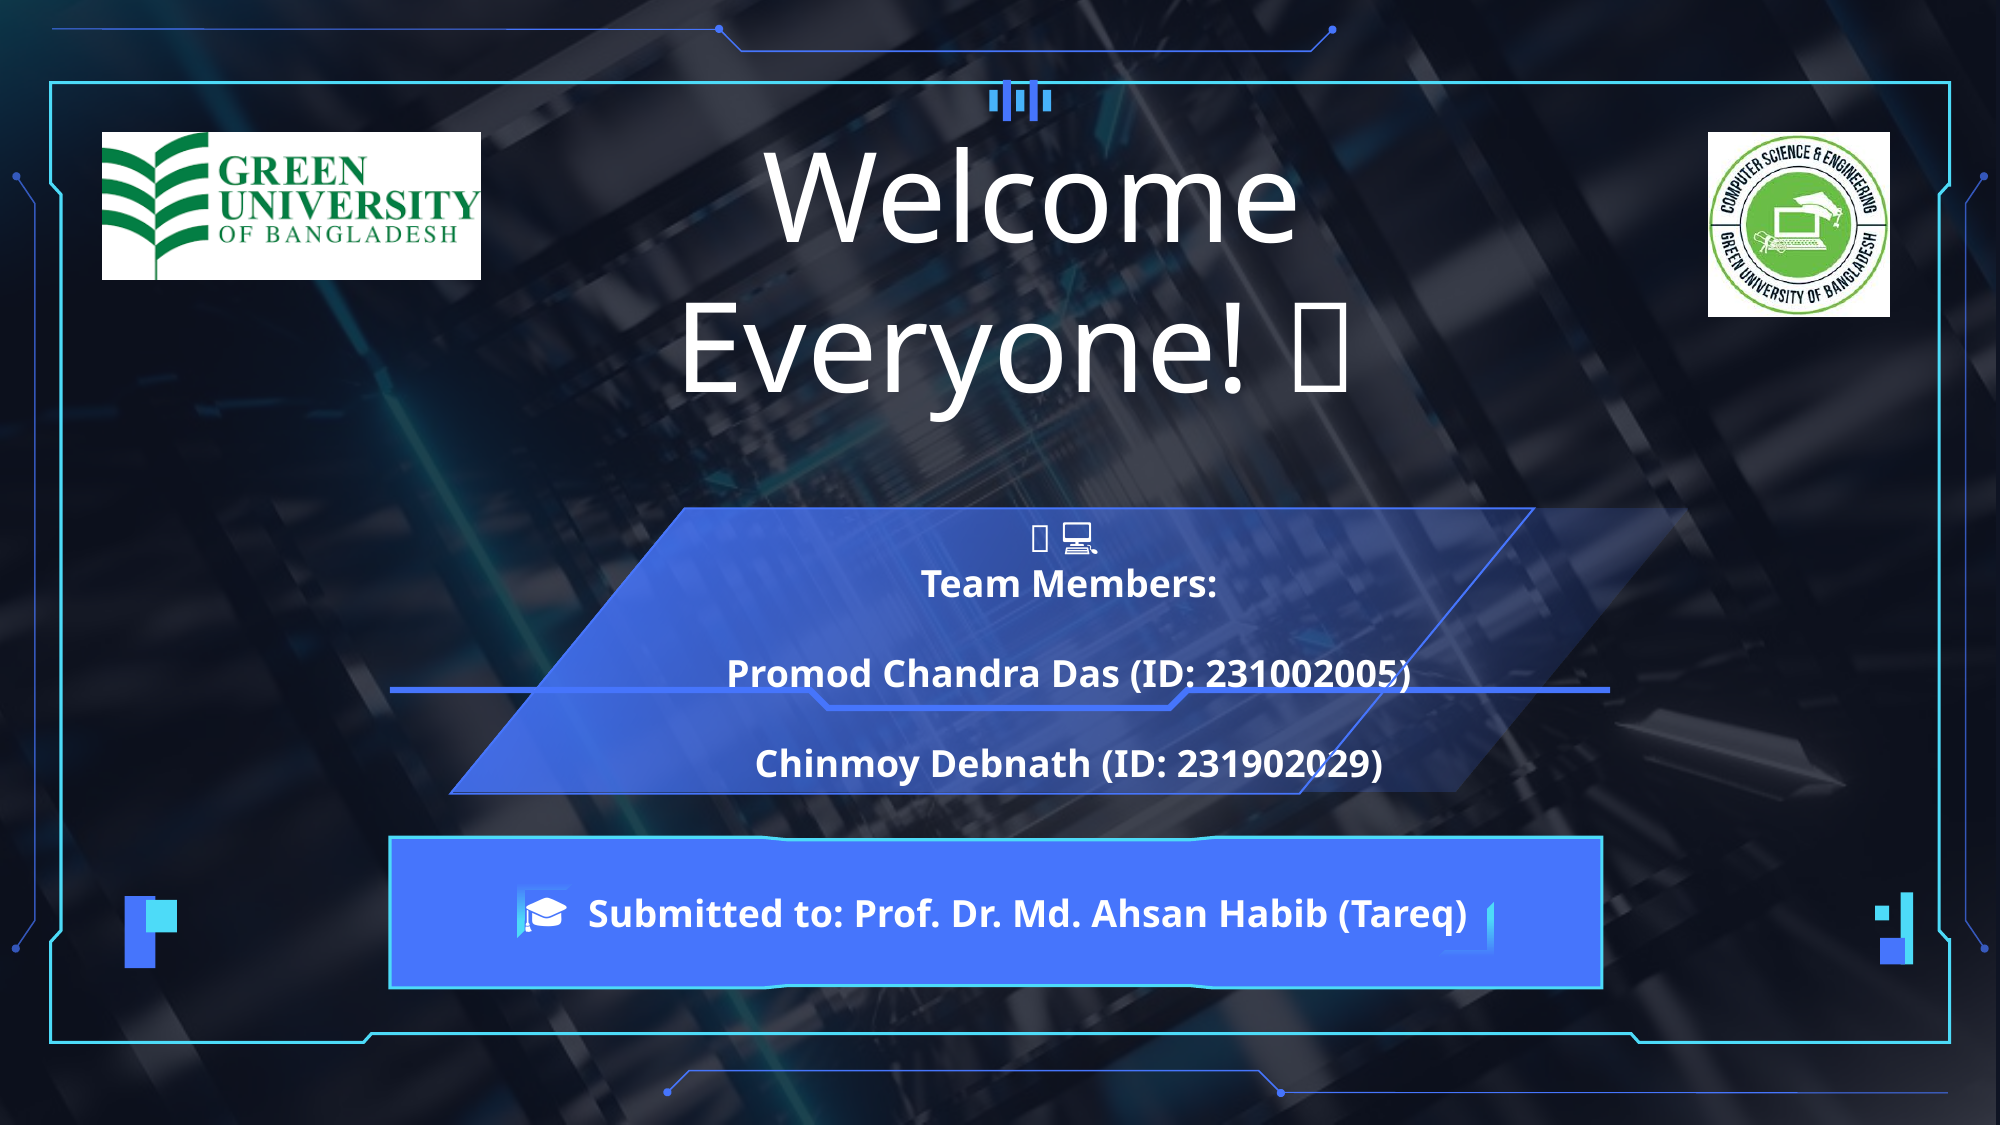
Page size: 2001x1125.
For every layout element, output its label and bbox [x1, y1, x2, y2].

text_box [52, 28, 1948, 52]
text_box [999, 69, 1041, 132]
picture [0, 0, 1996, 1125]
text_box [450, 508, 1688, 794]
text_box [52, 1070, 1948, 1093]
